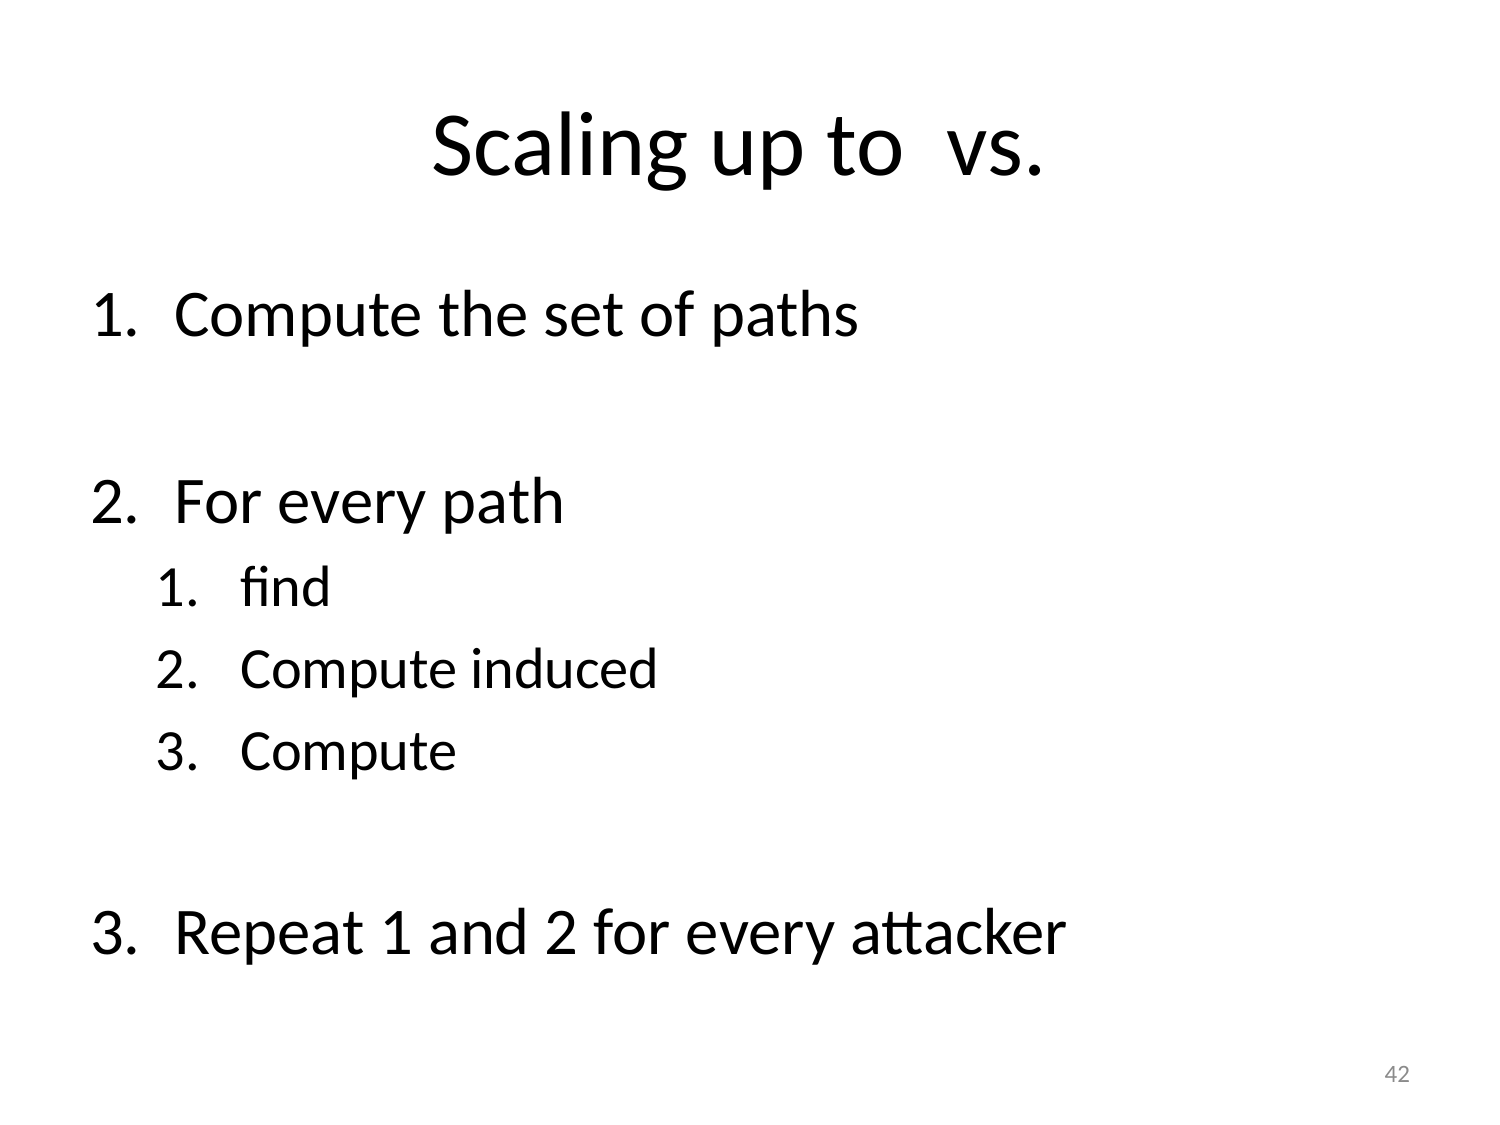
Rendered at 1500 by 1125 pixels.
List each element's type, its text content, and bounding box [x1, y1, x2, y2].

slide_number 42 [1074, 1042, 1425, 1103]
